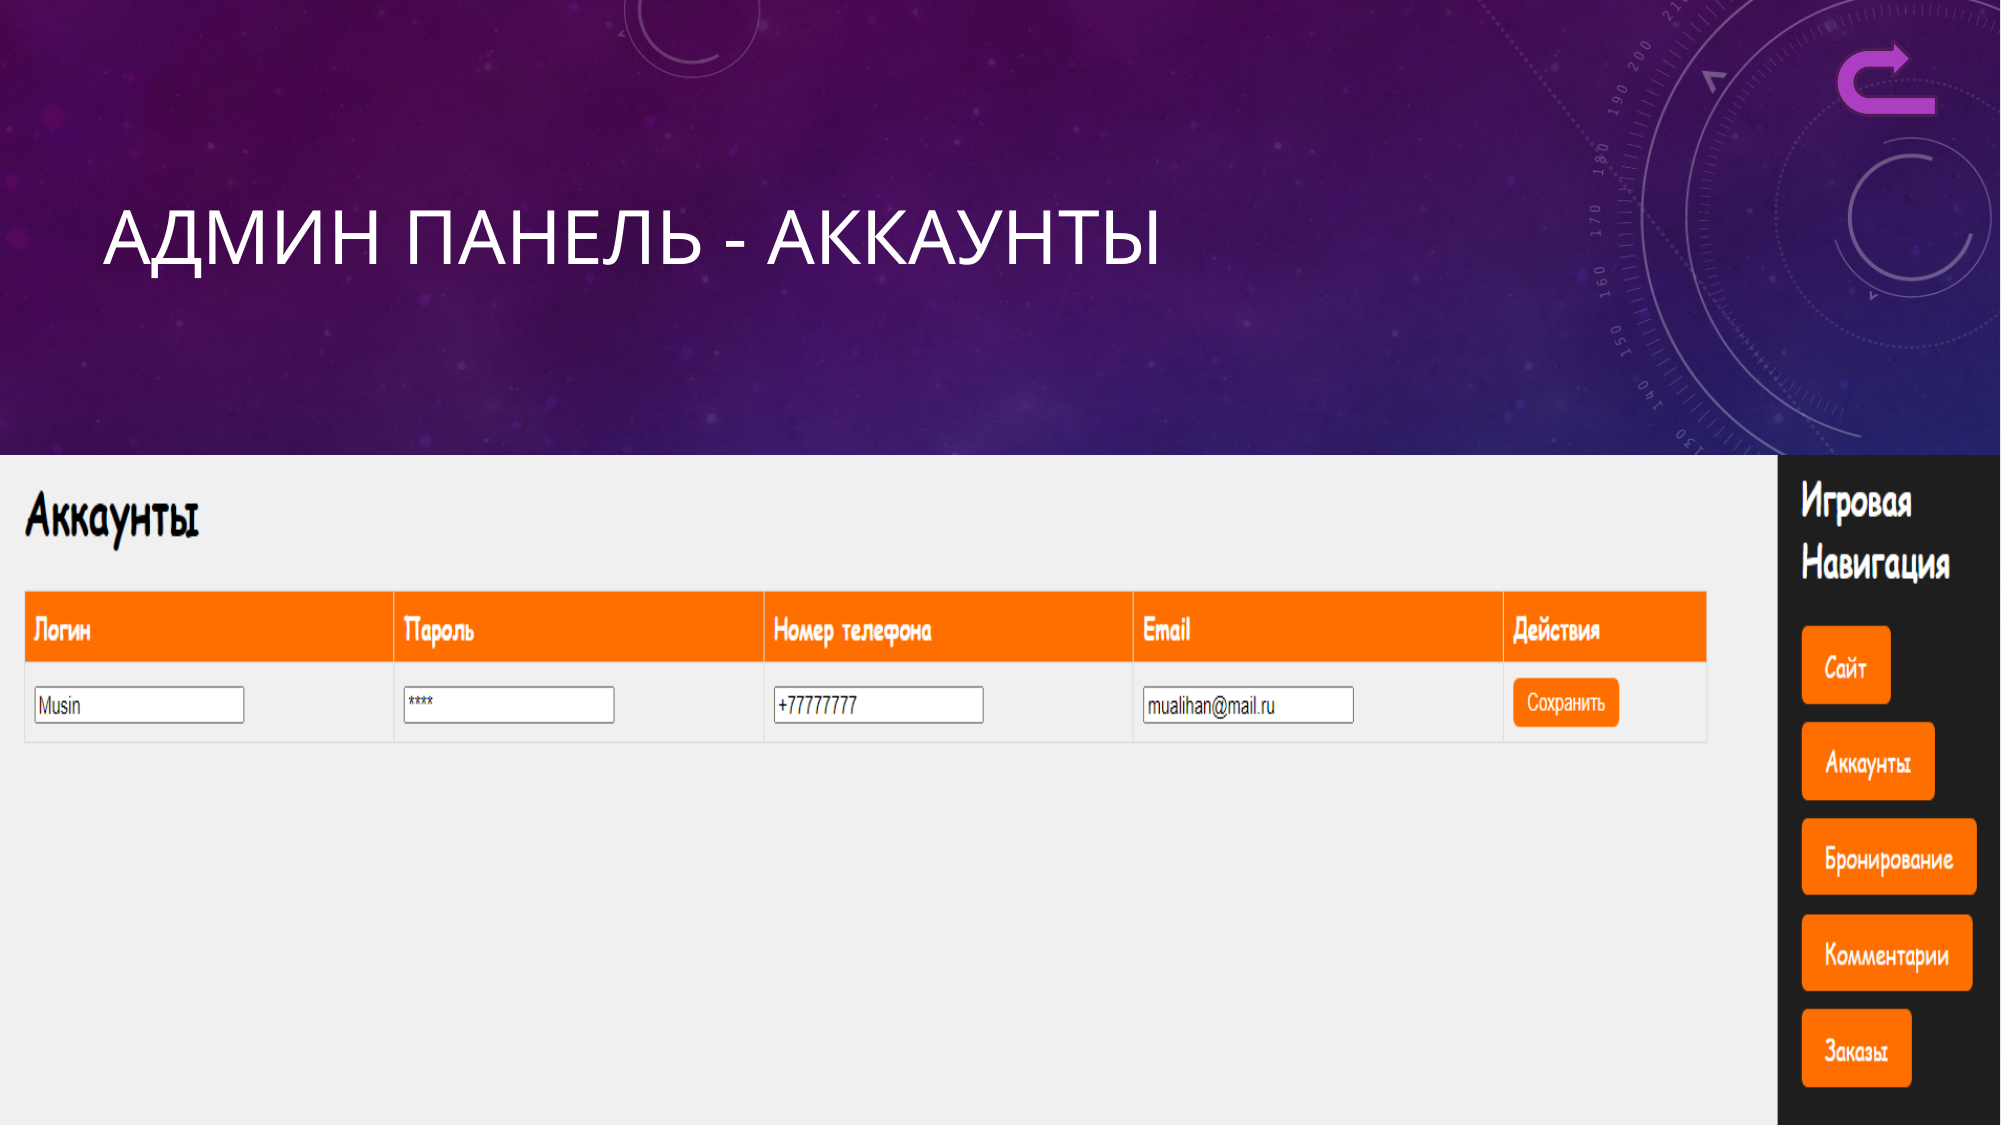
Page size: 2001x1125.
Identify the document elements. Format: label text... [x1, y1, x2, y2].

picture [0, 0, 2001, 1125]
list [0, 455, 2000, 1125]
text_box [1834, 38, 1938, 118]
title Админ панель - Аккаунты [88, 167, 1751, 302]
